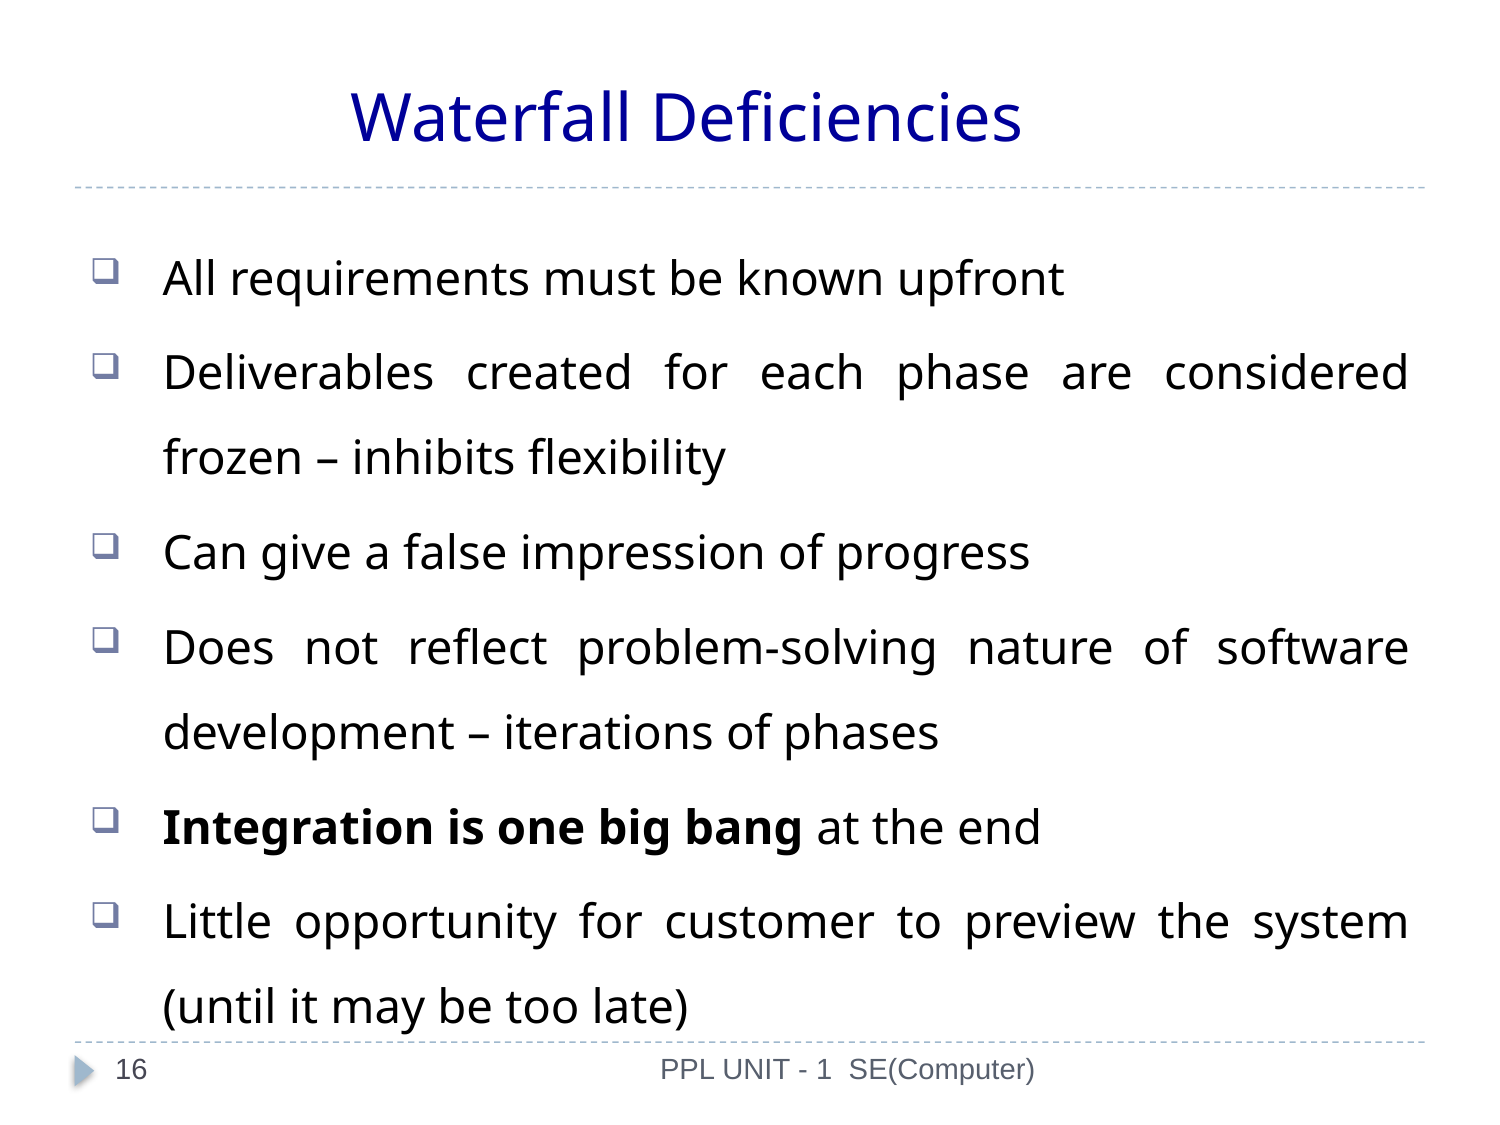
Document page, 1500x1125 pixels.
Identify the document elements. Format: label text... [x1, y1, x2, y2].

title Waterfall Deficiencies [75, 45, 1300, 163]
slide_number 16 [100, 1042, 426, 1103]
footer PPL UNIT - 1 SE(Computer) [475, 1042, 1051, 1103]
list All requirements must be known upfront Deliverables created for each phase are considered frozen – inhibits flexibility Can give a false impression of progress Does not reflect problem-solving nature of software development – iterations of phases Integration is one big bang at the end Little opportunity for customer to preview the system (until it may be too late) [75, 212, 1425, 1050]
